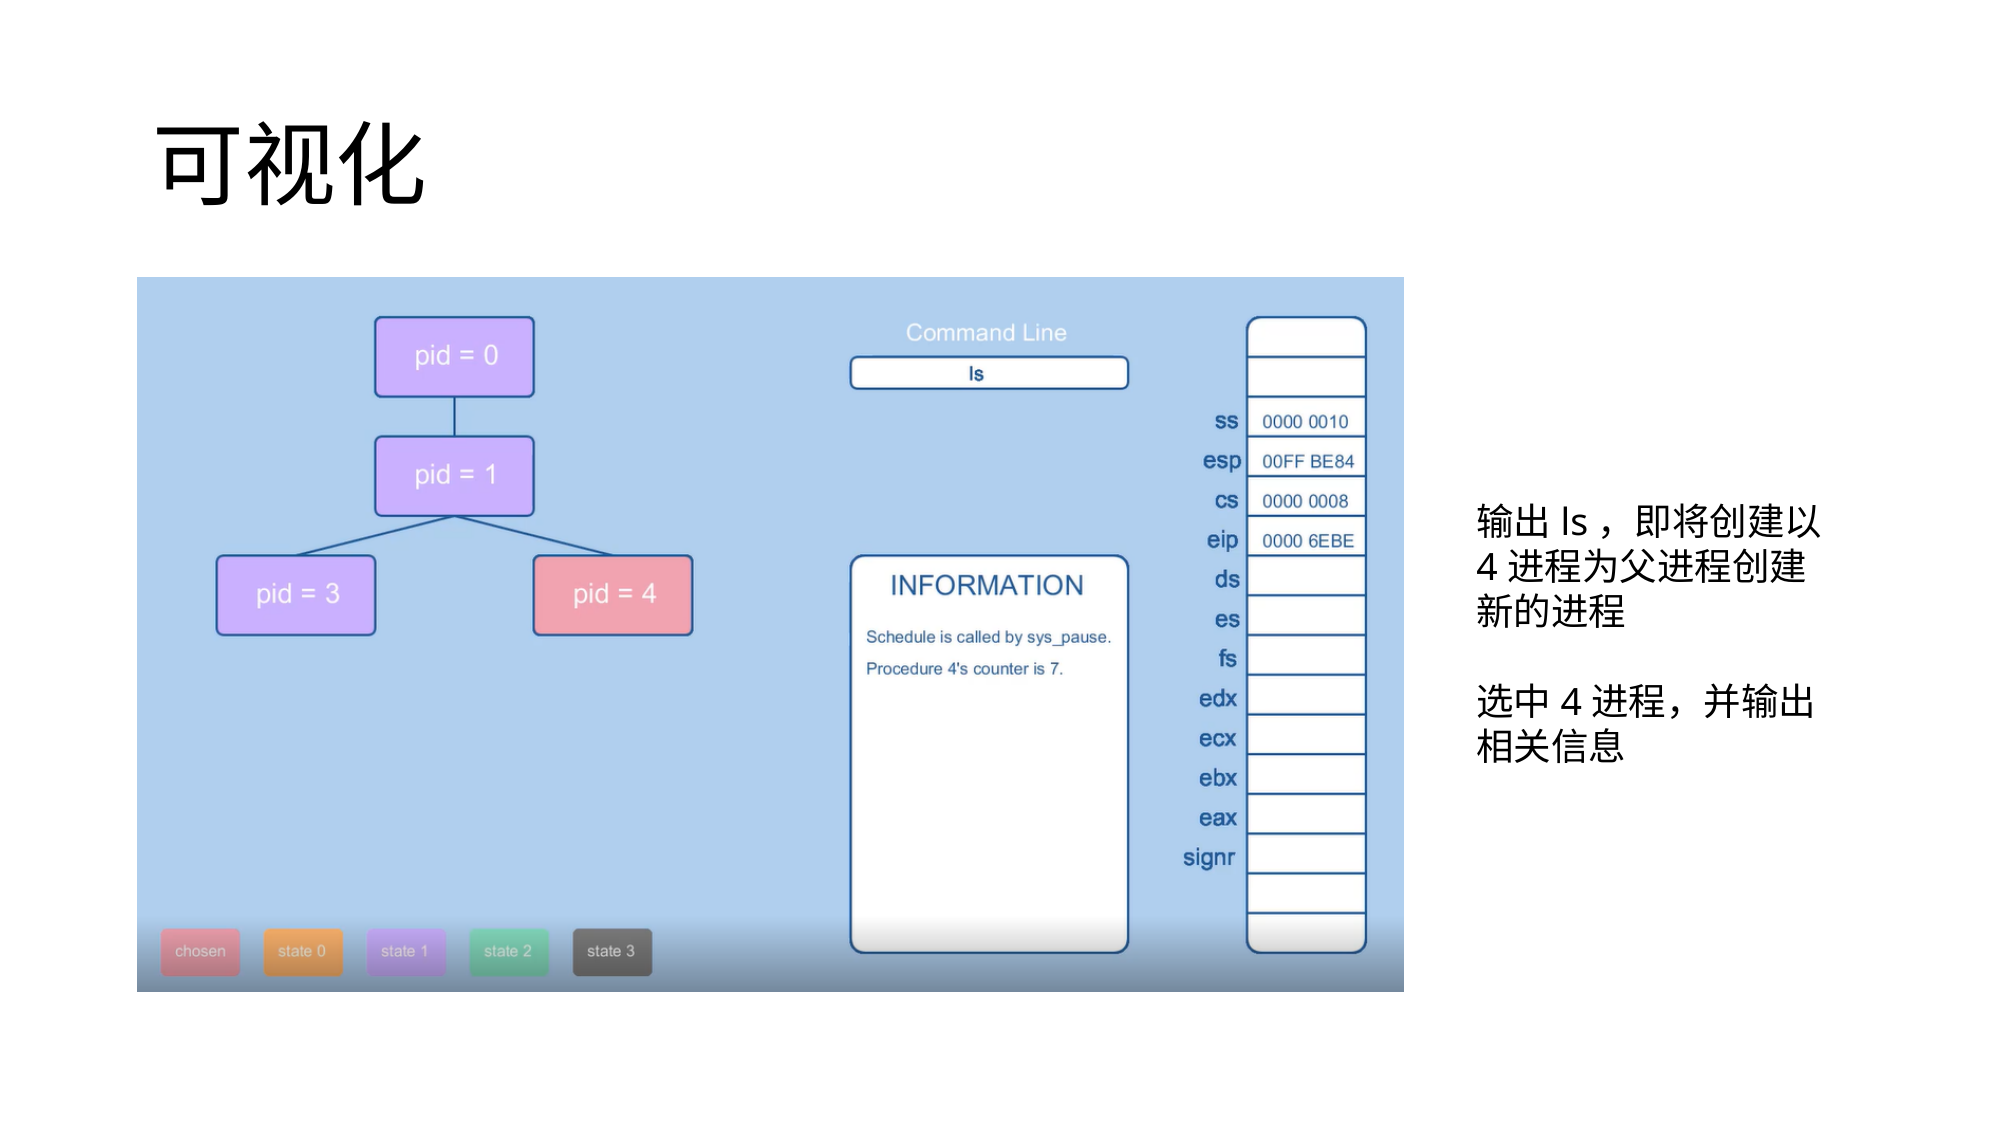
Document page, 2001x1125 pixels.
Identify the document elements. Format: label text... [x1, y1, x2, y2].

text_box 输出ls，即将创建以4进程为父进程创建新的进程 选中4进程，并输出相关信息 [1461, 490, 1841, 775]
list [137, 277, 1404, 992]
title 可视化 [137, 59, 1863, 278]
